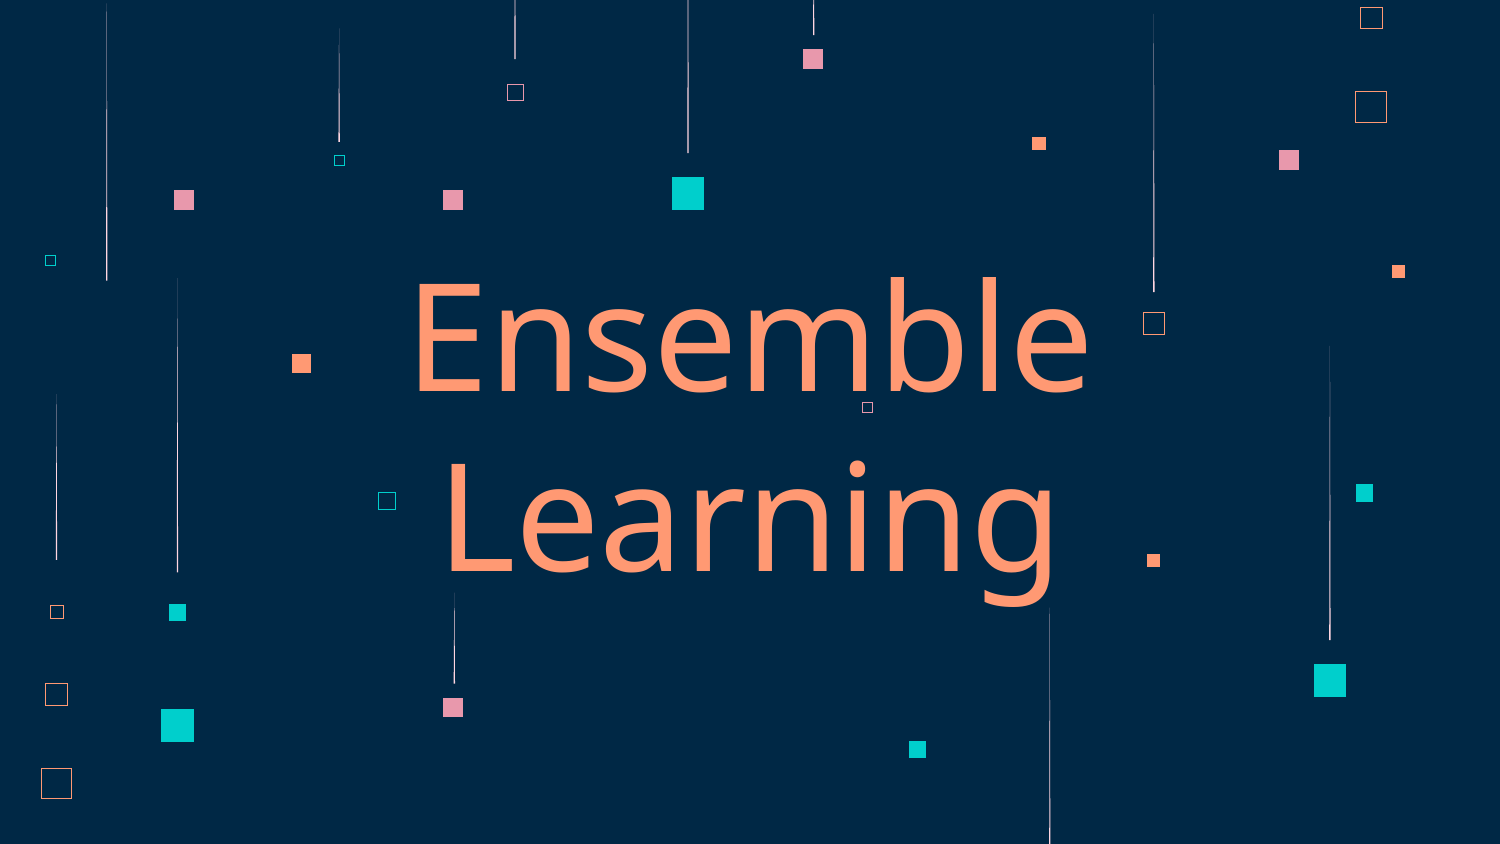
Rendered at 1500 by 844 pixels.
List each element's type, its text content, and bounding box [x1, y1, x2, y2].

title Ensemble Learning [334, 245, 1166, 599]
